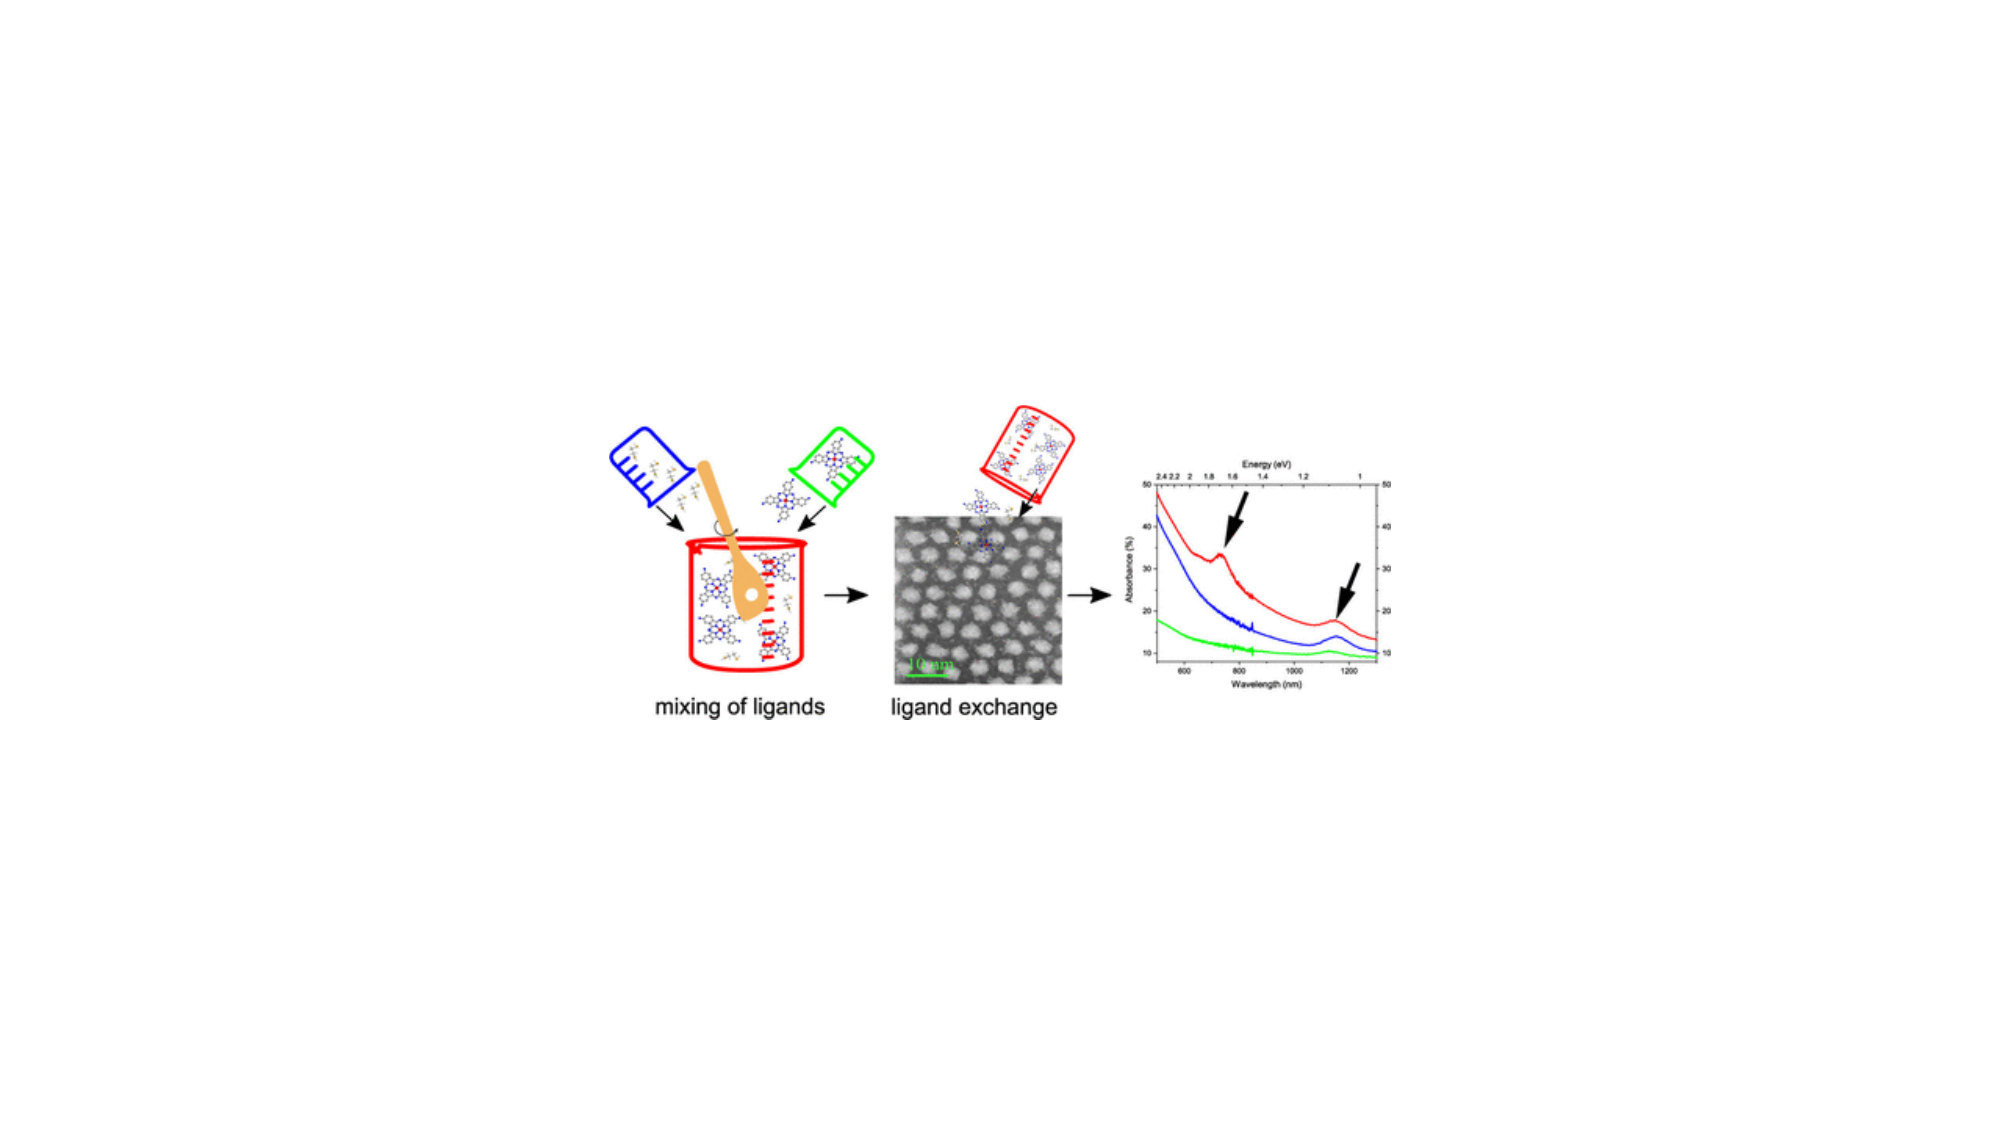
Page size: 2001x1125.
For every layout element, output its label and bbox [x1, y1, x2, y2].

picture [609, 405, 1391, 720]
